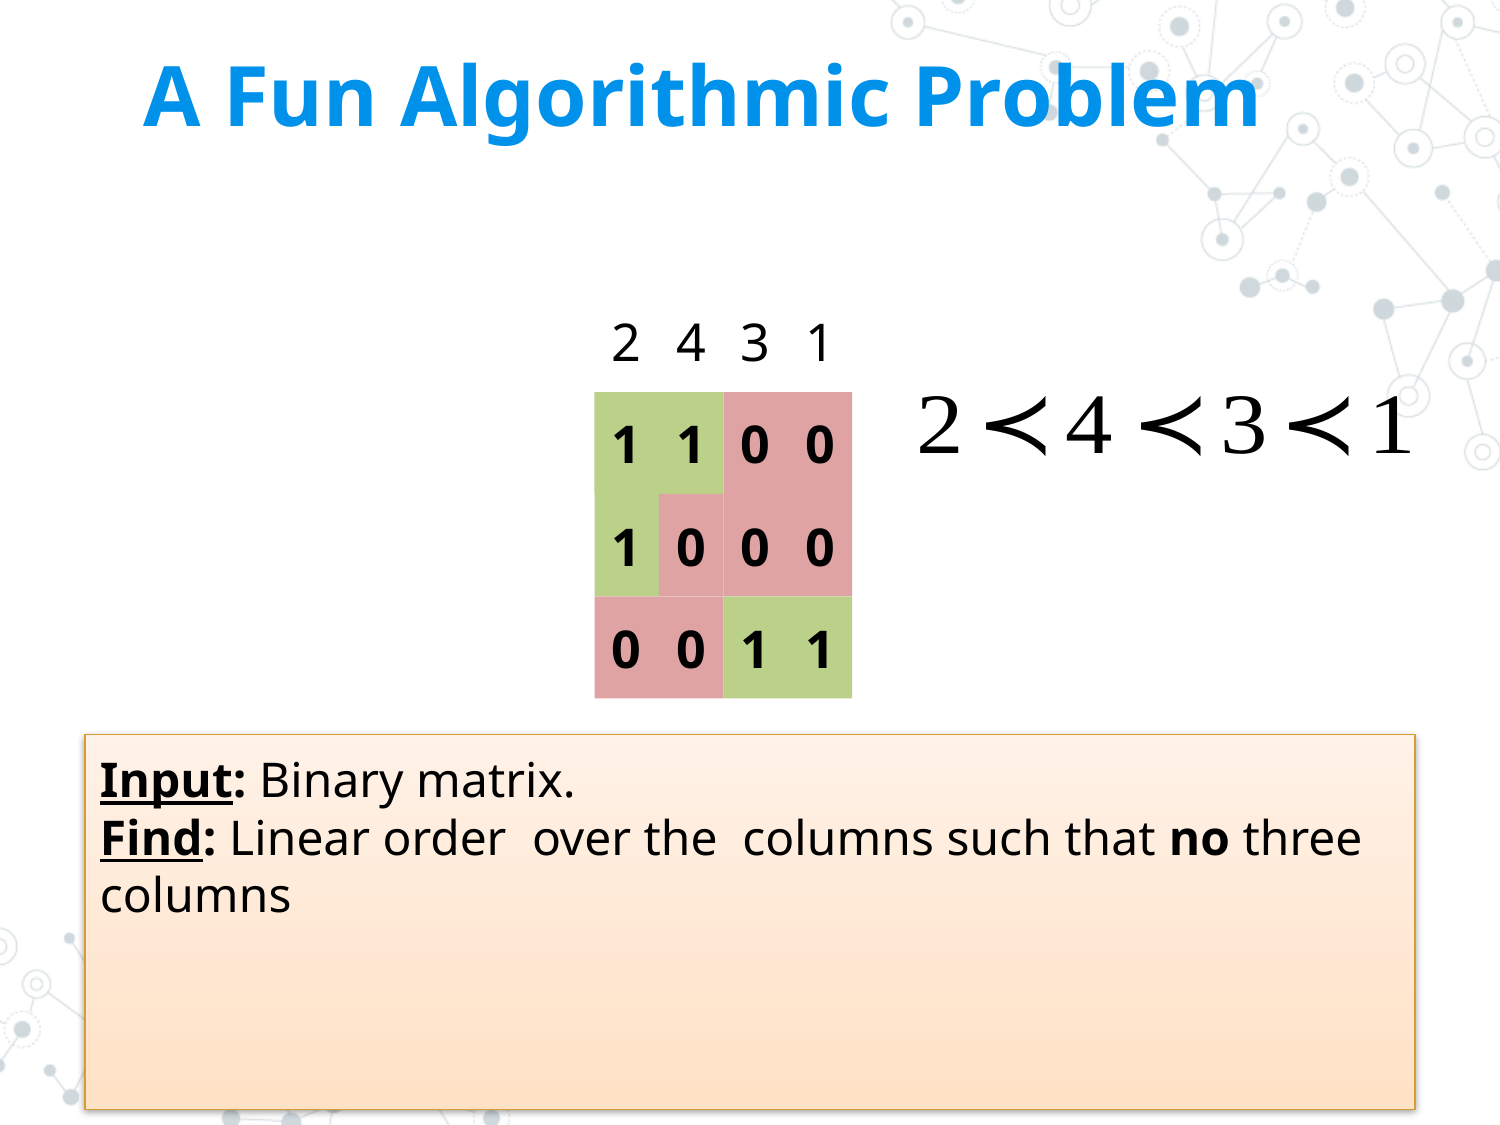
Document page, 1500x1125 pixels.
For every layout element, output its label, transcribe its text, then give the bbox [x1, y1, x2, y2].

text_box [724, 289, 789, 699]
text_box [594, 289, 657, 699]
picture [0, 0, 1500, 1125]
title A Fun Algorithmic Problem [128, 4, 1372, 159]
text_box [789, 289, 853, 699]
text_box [658, 289, 724, 699]
